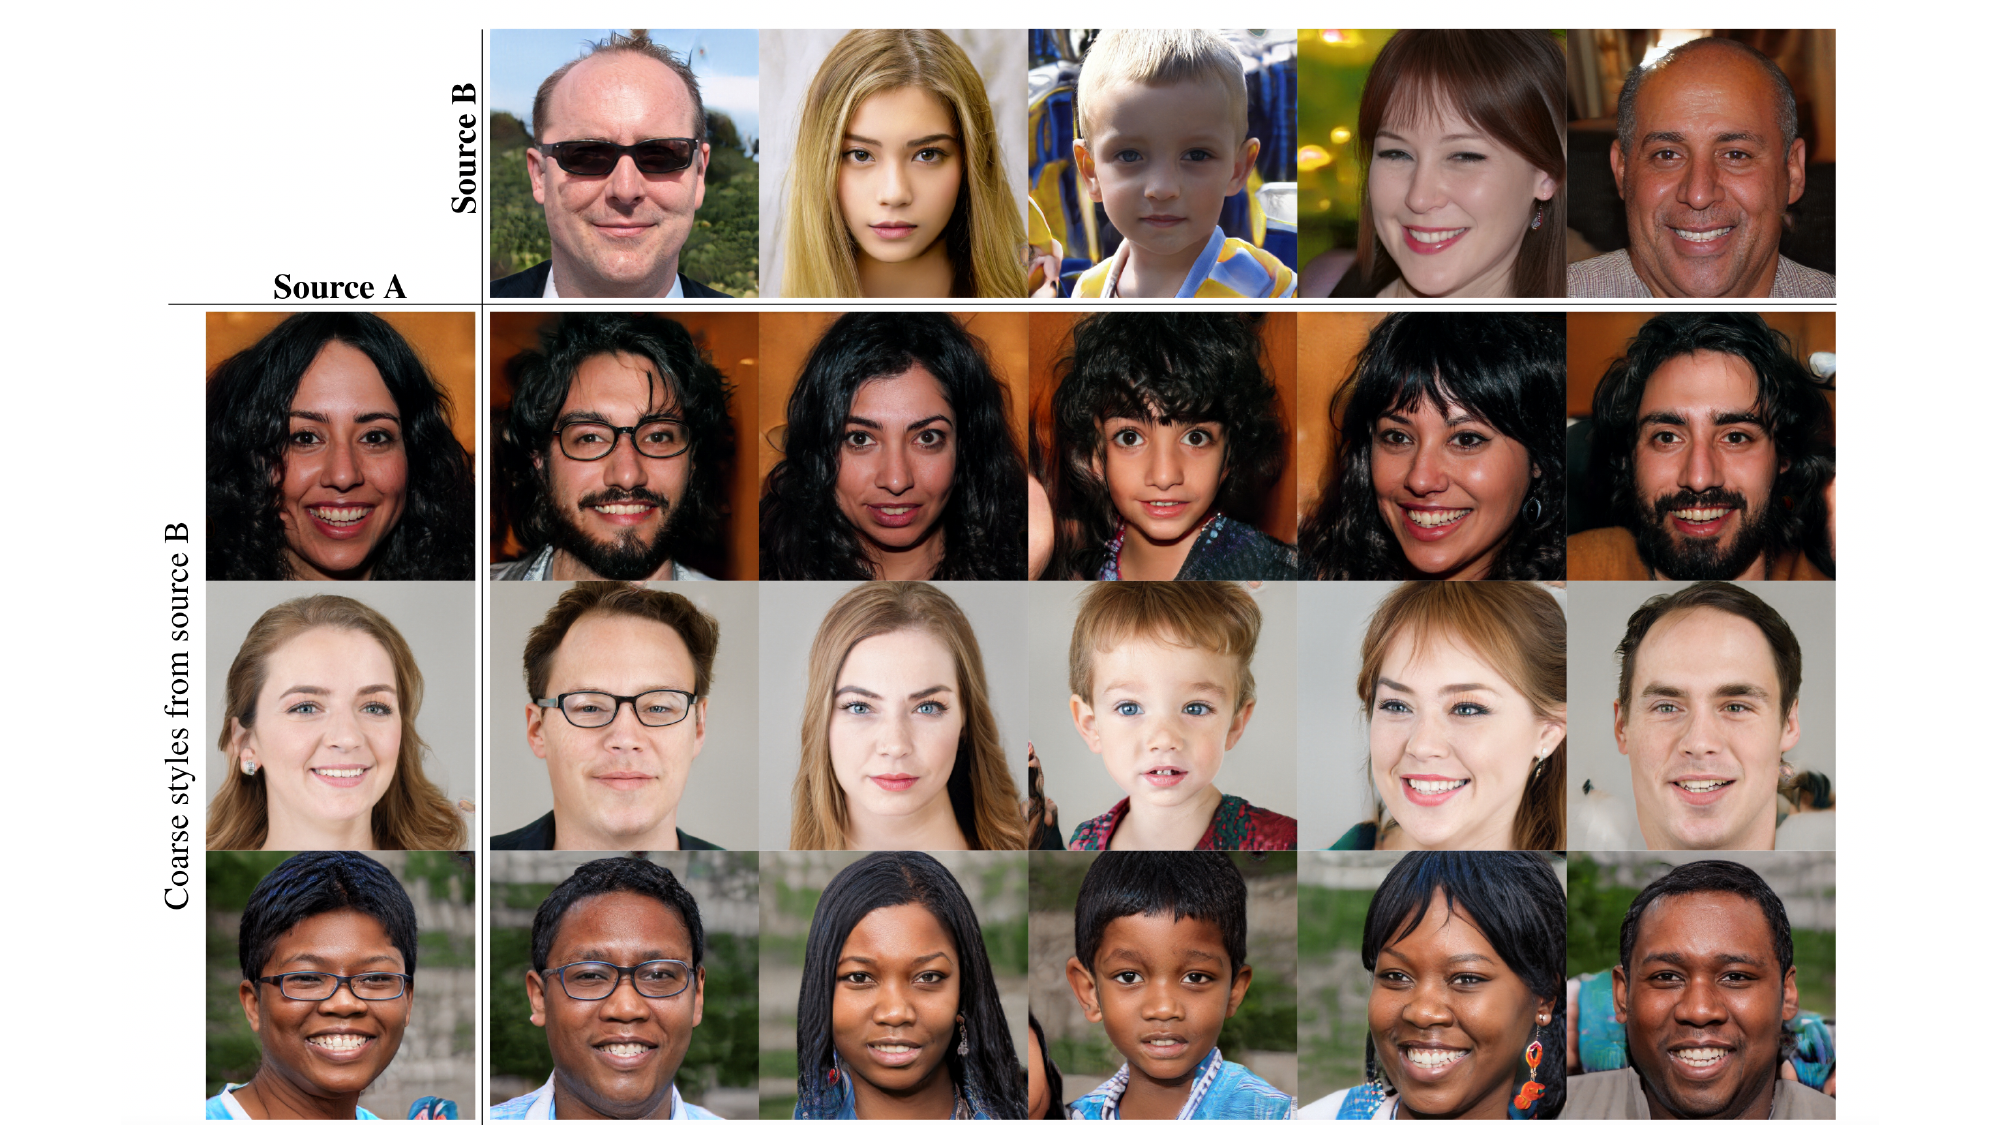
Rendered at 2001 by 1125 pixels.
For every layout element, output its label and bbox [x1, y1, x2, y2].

picture [121, 0, 1879, 1125]
